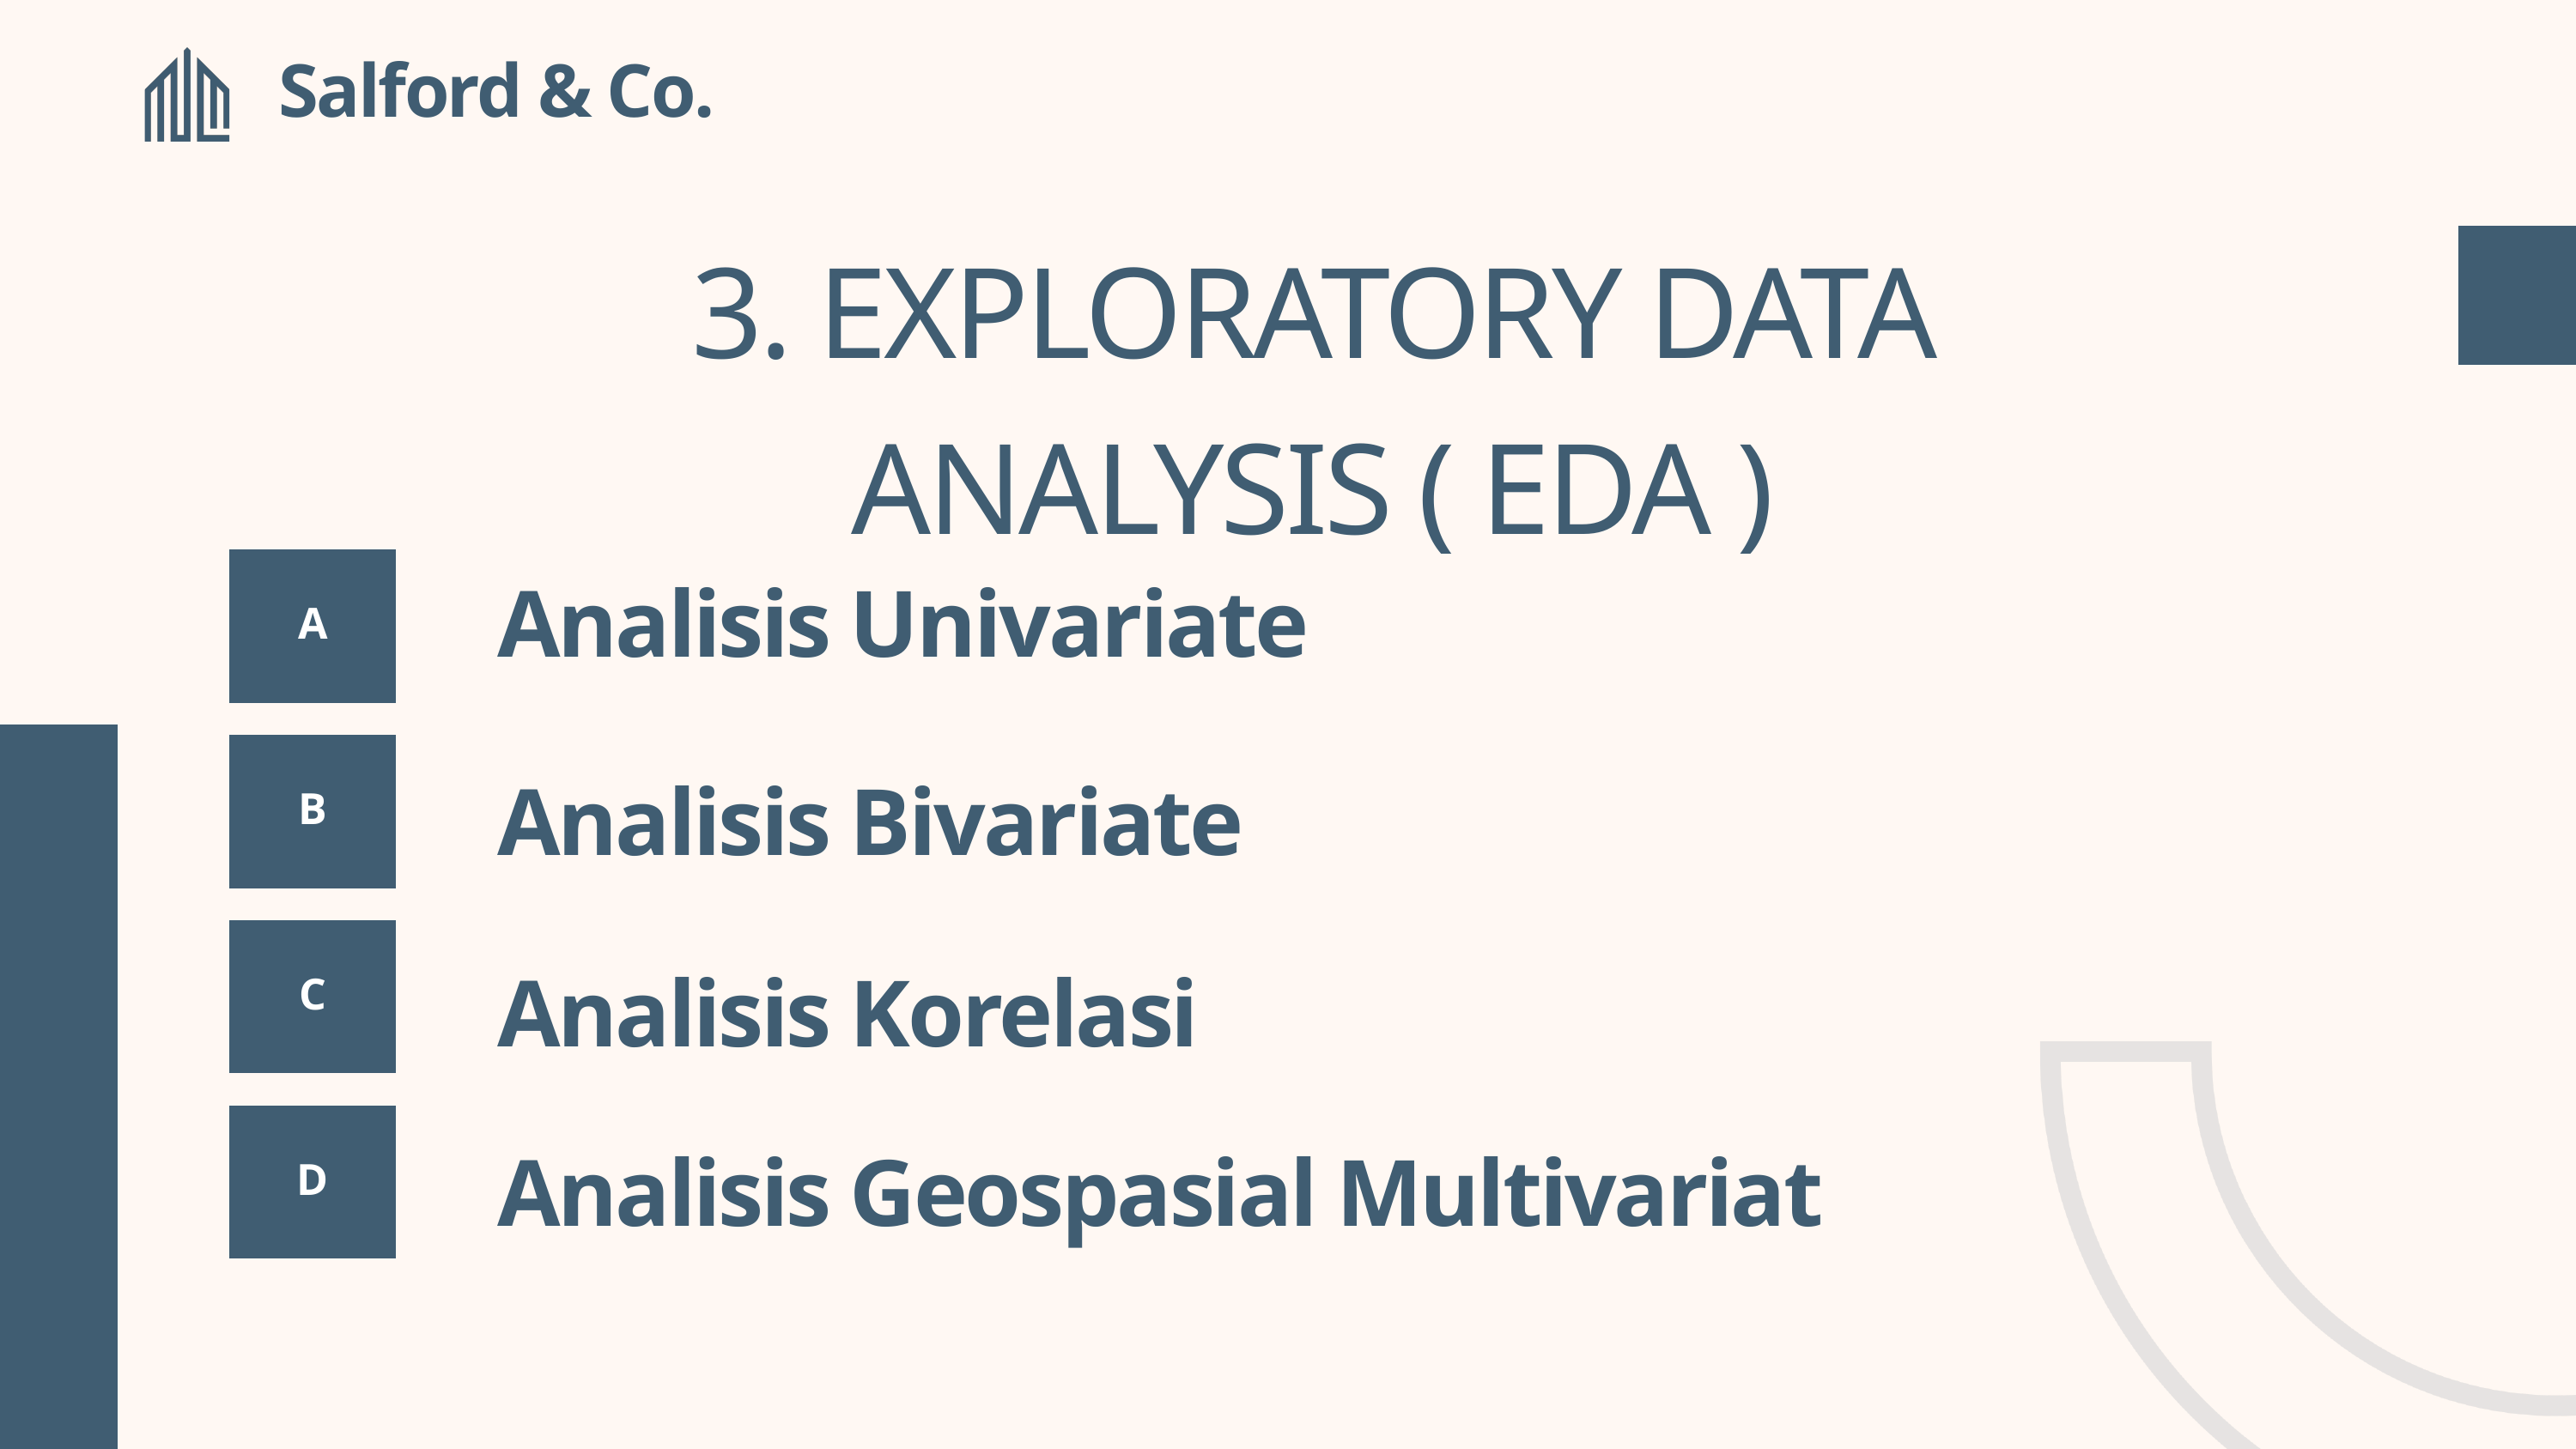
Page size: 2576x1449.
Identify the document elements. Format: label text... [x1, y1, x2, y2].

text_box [228, 549, 397, 704]
text_box [2039, 1041, 2576, 1449]
text_box Analisis Bivariate [497, 767, 1935, 875]
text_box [228, 1105, 397, 1259]
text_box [0, 724, 118, 1449]
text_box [228, 919, 397, 1074]
text_box [144, 47, 230, 142]
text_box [228, 734, 397, 888]
text_box 3. EXPLORATORY DATA ANALYSIS ( EDA ) [471, 208, 2154, 735]
text_box Analisis Geospasial Multivariat [497, 1137, 1935, 1245]
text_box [2458, 225, 2576, 365]
text_box Analisis Korelasi [497, 959, 1935, 1066]
text_box Salford & Co. [229, 46, 715, 132]
text_box Analisis Univariate [497, 568, 2040, 676]
